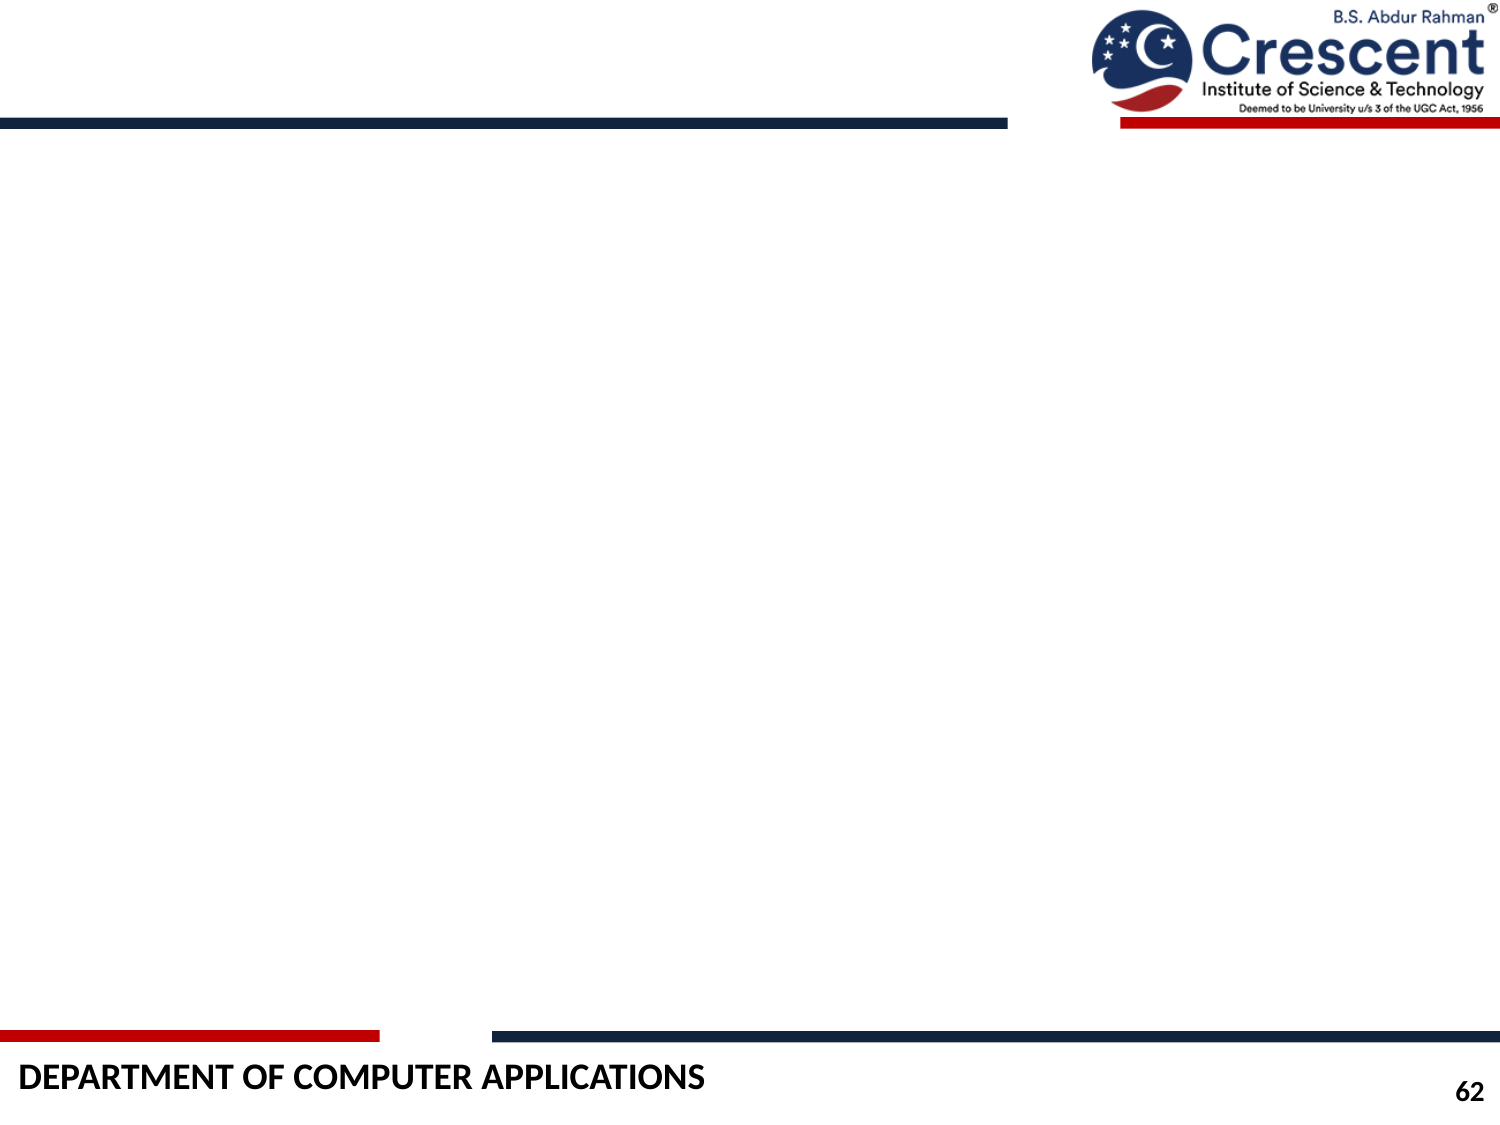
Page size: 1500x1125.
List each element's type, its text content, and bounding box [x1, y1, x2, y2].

text_box DEPARTMENT OF COMPUTER APPLICATIONS [3, 1044, 722, 1105]
text_box [490, 1029, 1500, 1044]
text_box [1118, 120, 1500, 131]
text_box [0, 1028, 382, 1044]
picture [1092, 2, 1498, 114]
text_box [0, 116, 1010, 131]
slide_number 62 [1149, 1059, 1500, 1120]
